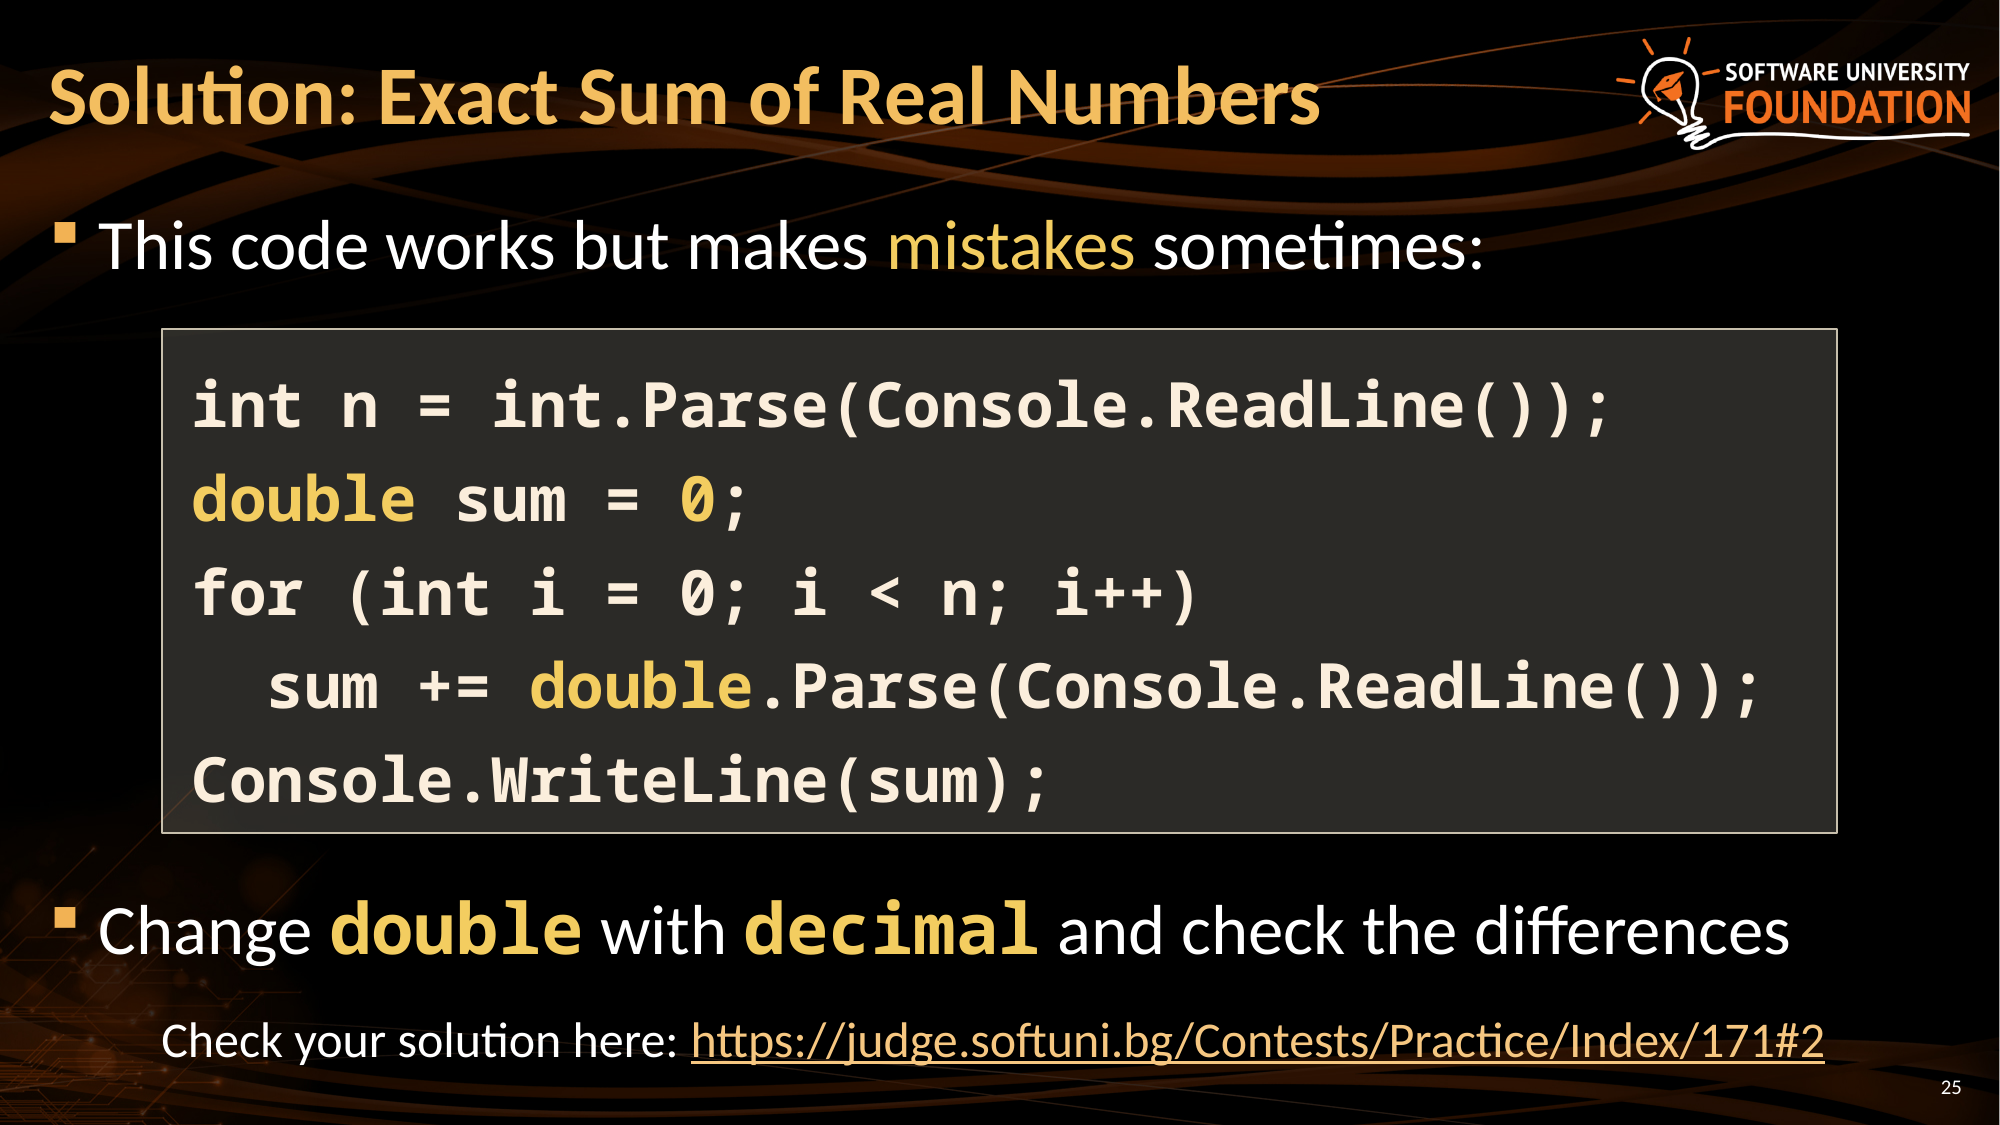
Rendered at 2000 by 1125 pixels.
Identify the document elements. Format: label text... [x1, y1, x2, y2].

picture [0, 0, 2000, 1125]
text_box int n = int.Parse(Console.ReadLine()); double sum = 0; for (int i = 0; i < n; i++) sum += double.Parse(Console.ReadLine()); Console.WriteLine(sum); [162, 328, 1838, 833]
title Solution: Exact Sum of Real Numbers [30, 6, 1602, 189]
list This code works but makes mistakes sometimes: Change double with decimal and check the differences [31, 188, 1968, 1103]
